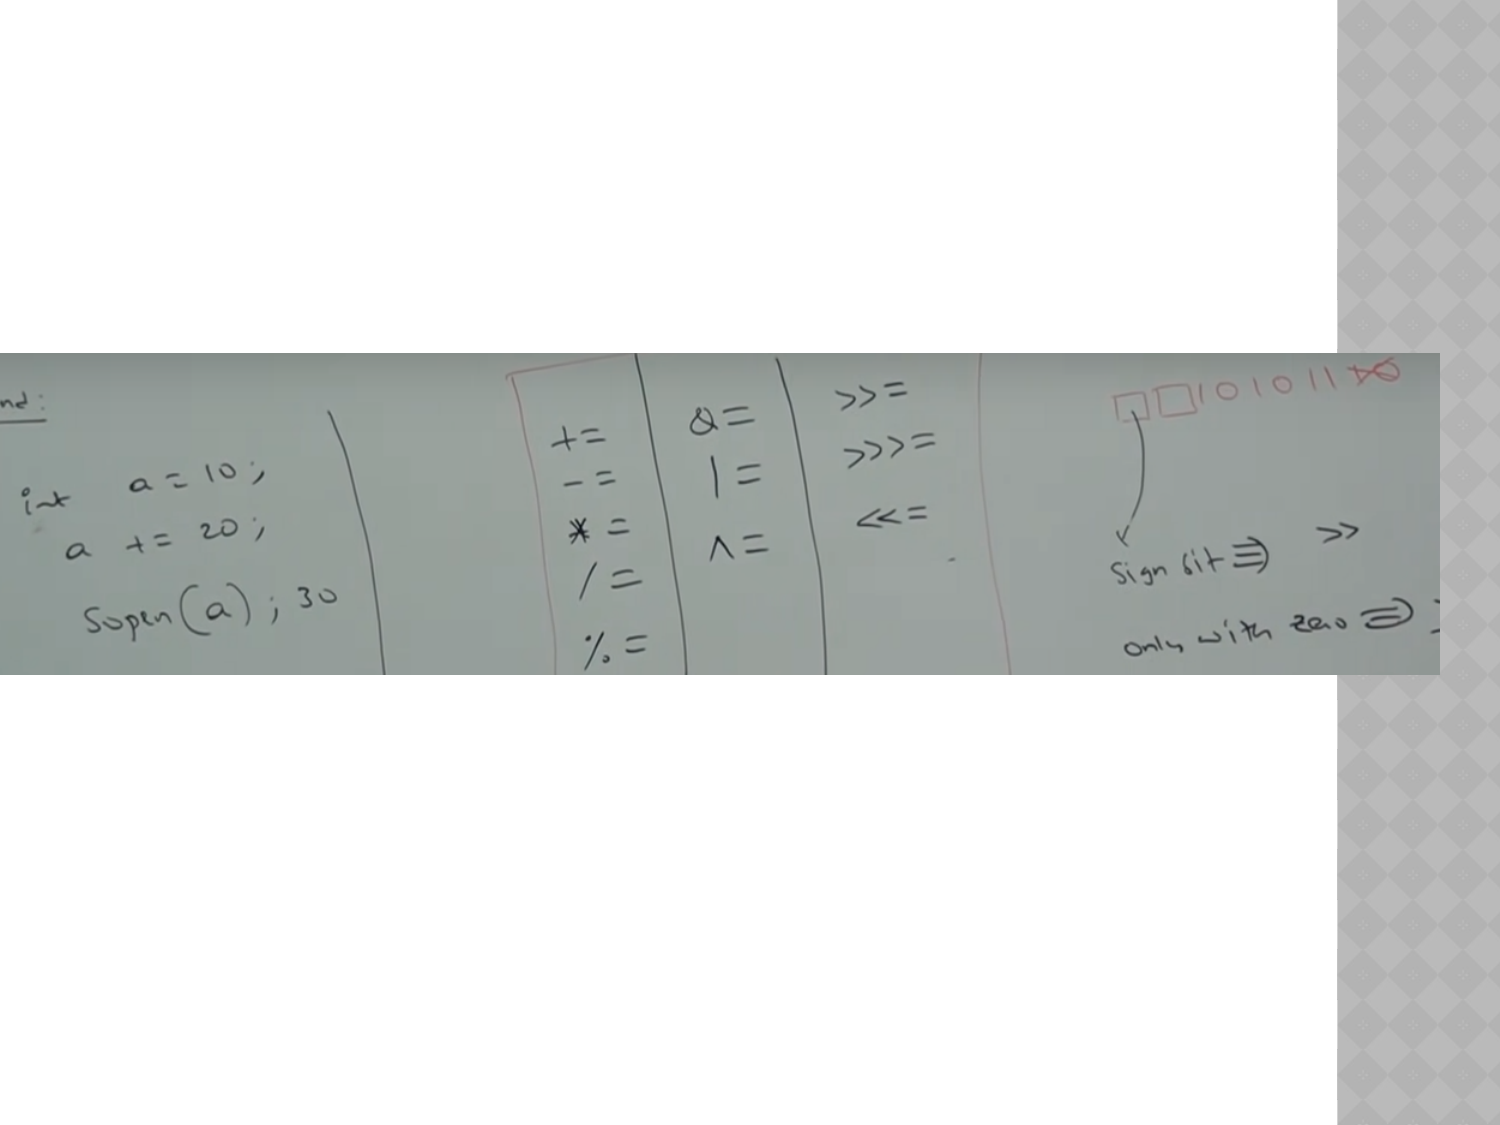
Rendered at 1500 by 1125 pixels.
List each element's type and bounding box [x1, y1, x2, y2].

picture [0, 352, 1441, 675]
